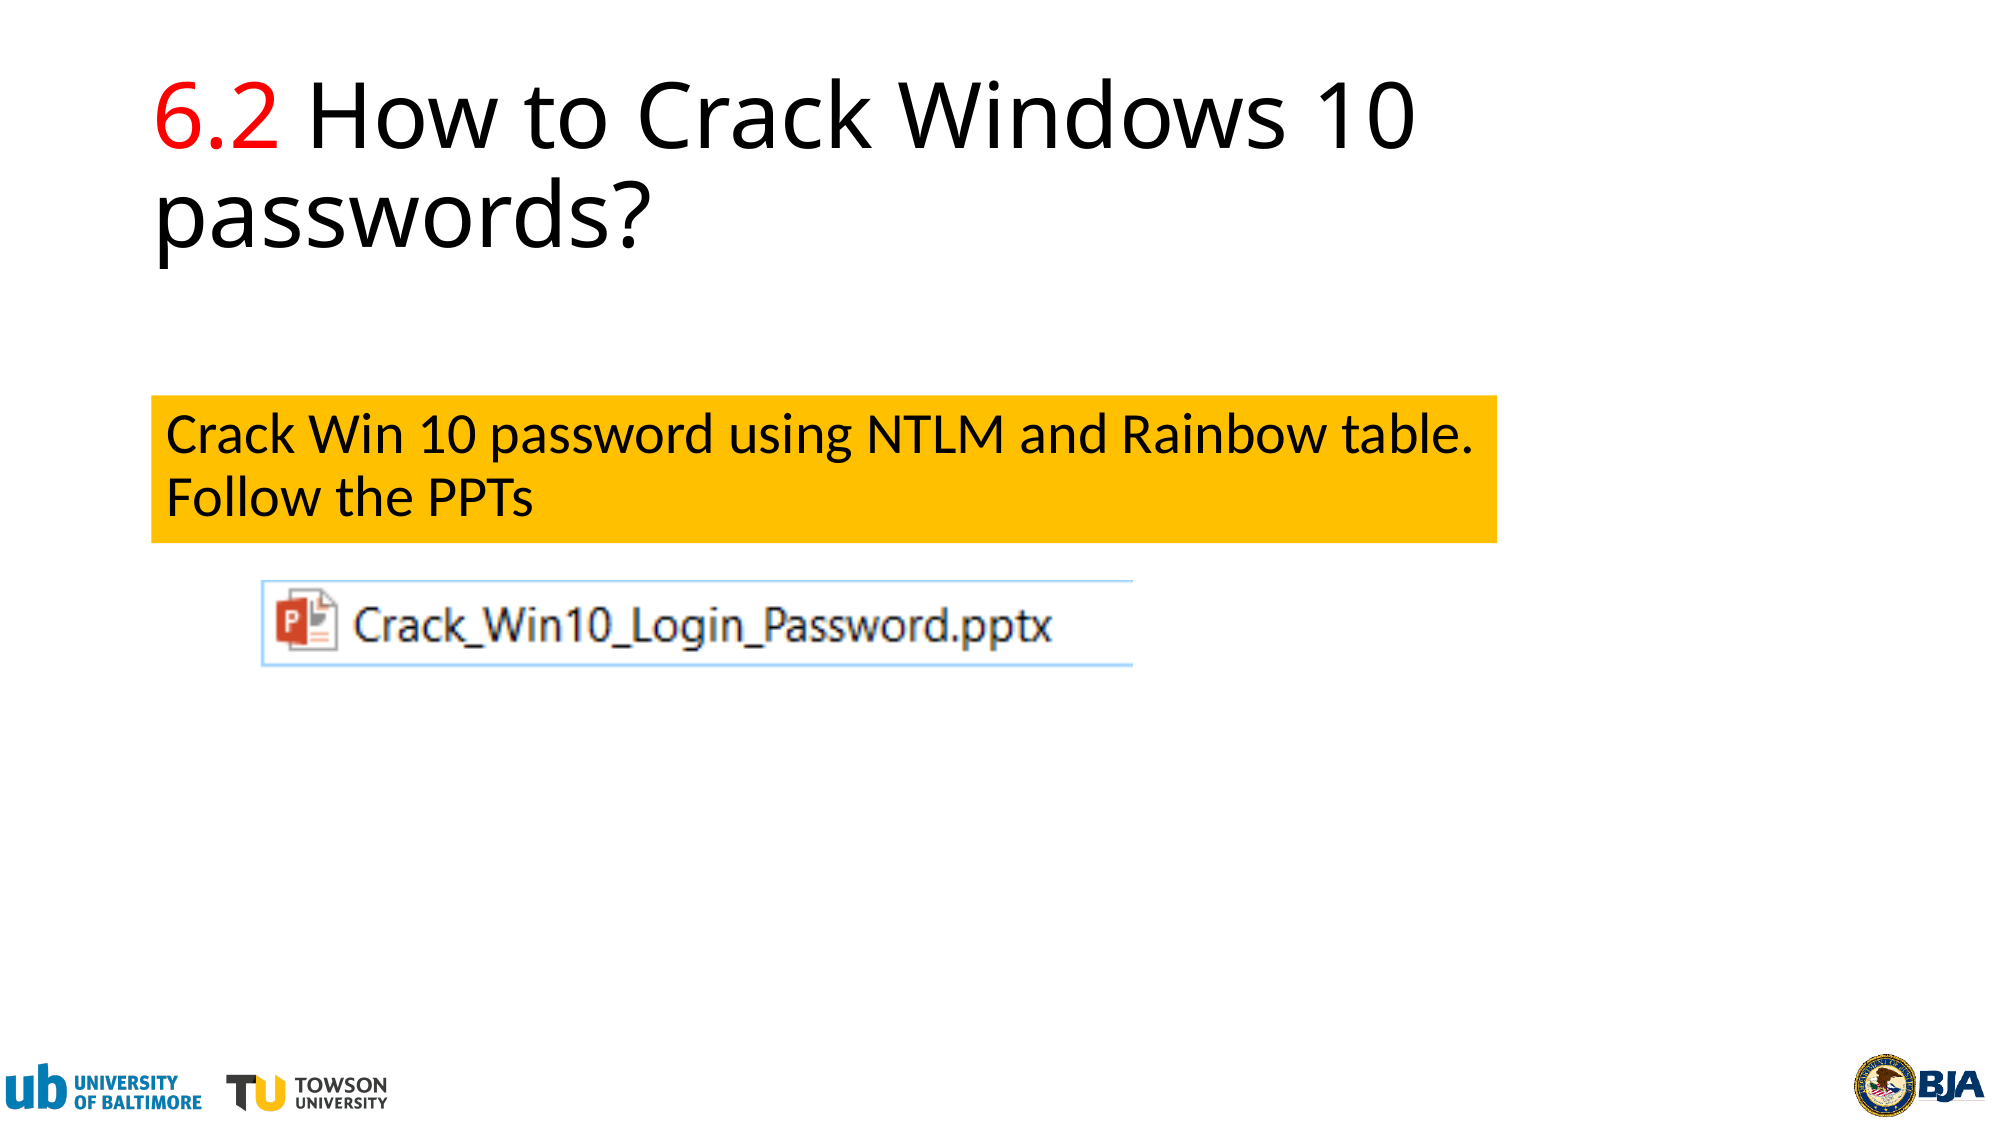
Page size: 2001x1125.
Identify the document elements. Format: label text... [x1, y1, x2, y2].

list Crack Win 10 password using NTLM and Rainbow table. Follow the PPTs [151, 395, 1498, 544]
picture [0, 1031, 407, 1125]
picture [258, 580, 1133, 674]
title 6.2 How to Crack Windows 10 passwords? [137, 59, 1863, 278]
picture [1854, 1054, 1986, 1117]
